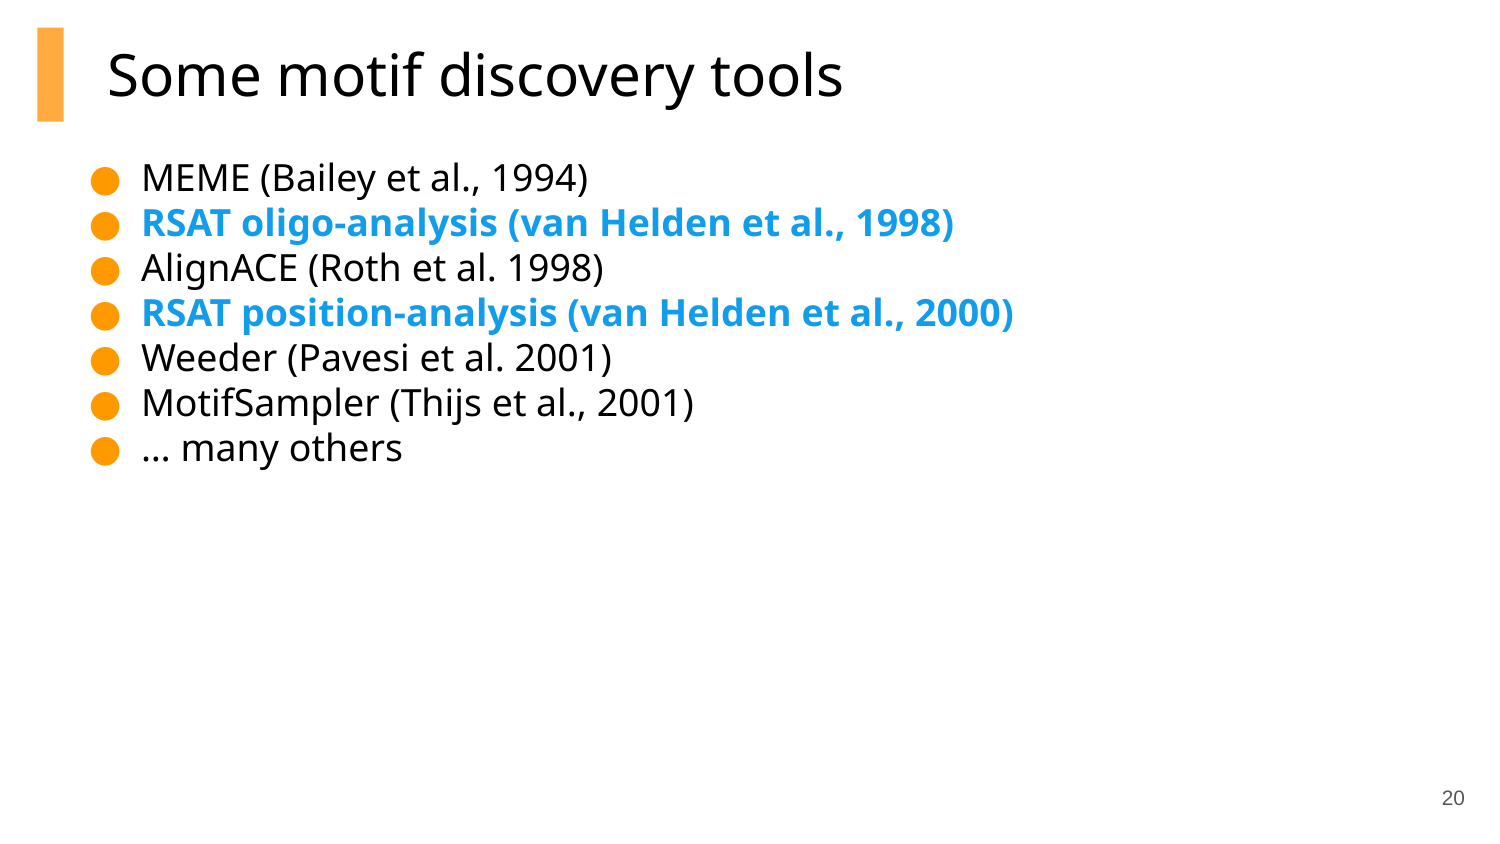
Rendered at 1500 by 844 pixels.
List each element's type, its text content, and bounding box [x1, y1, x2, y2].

title Some motif discovery tools [92, 23, 1491, 117]
slide_number ‹#› [1424, 771, 1480, 824]
list MEME (Bailey et al., 1994) RSAT oligo-analysis (van Helden et al., 1998) AlignACE (Roth et al. 1998) RSAT position-analysis (van Helden et al., 2000) Weeder (Pavesi et al. 2001) MotifSampler (Thijs et al., 2001) … many others [51, 139, 1449, 700]
